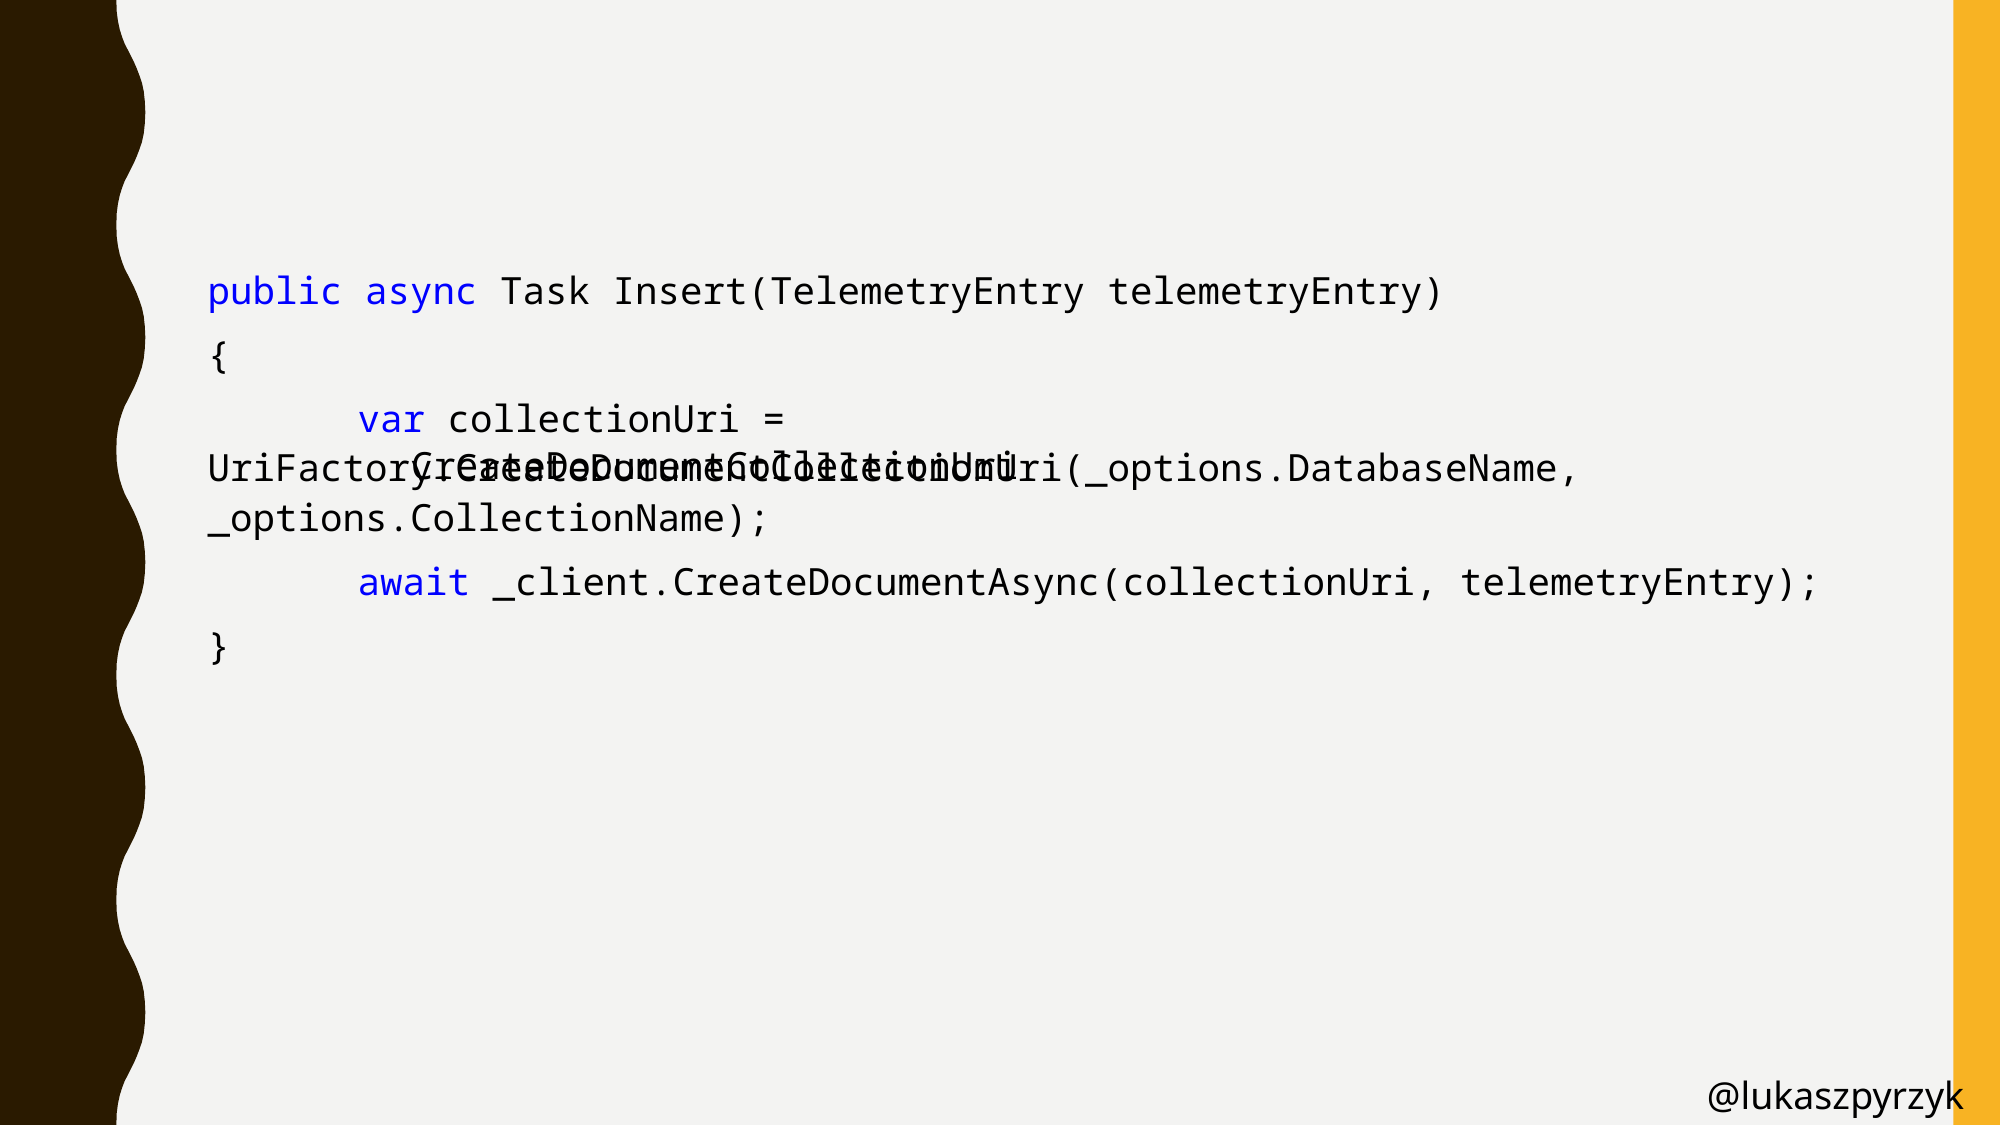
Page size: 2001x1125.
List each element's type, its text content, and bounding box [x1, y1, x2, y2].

text_box CreateDocumentCollectionUri [396, 434, 1034, 495]
list public async Task Insert(TelemetryEntry telemetryEntry) { var collectionUri = UriFactory.CreateDocumentCollectionUri(_options.DatabaseName, _options.CollectionName); await _client.CreateDocumentAsync(collectionUri, telemetryEntry); } [192, 254, 1863, 1125]
text_box @lukaszpyrzyk [1692, 1064, 2000, 1125]
